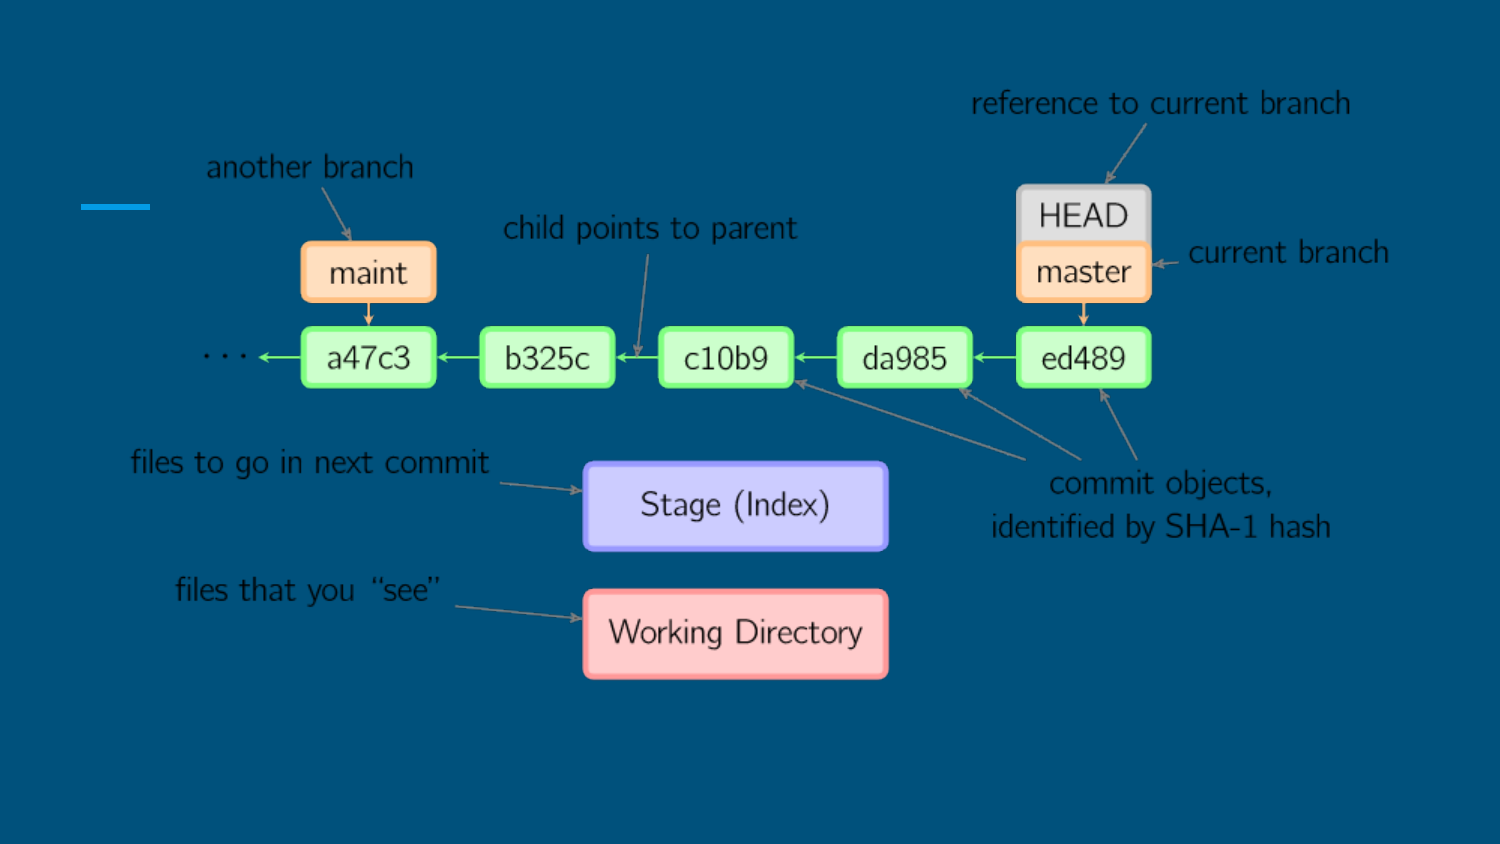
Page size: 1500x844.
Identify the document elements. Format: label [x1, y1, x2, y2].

picture [259, 124, 1178, 460]
picture [455, 588, 889, 680]
picture [500, 460, 889, 552]
picture [1241, 476, 1247, 489]
